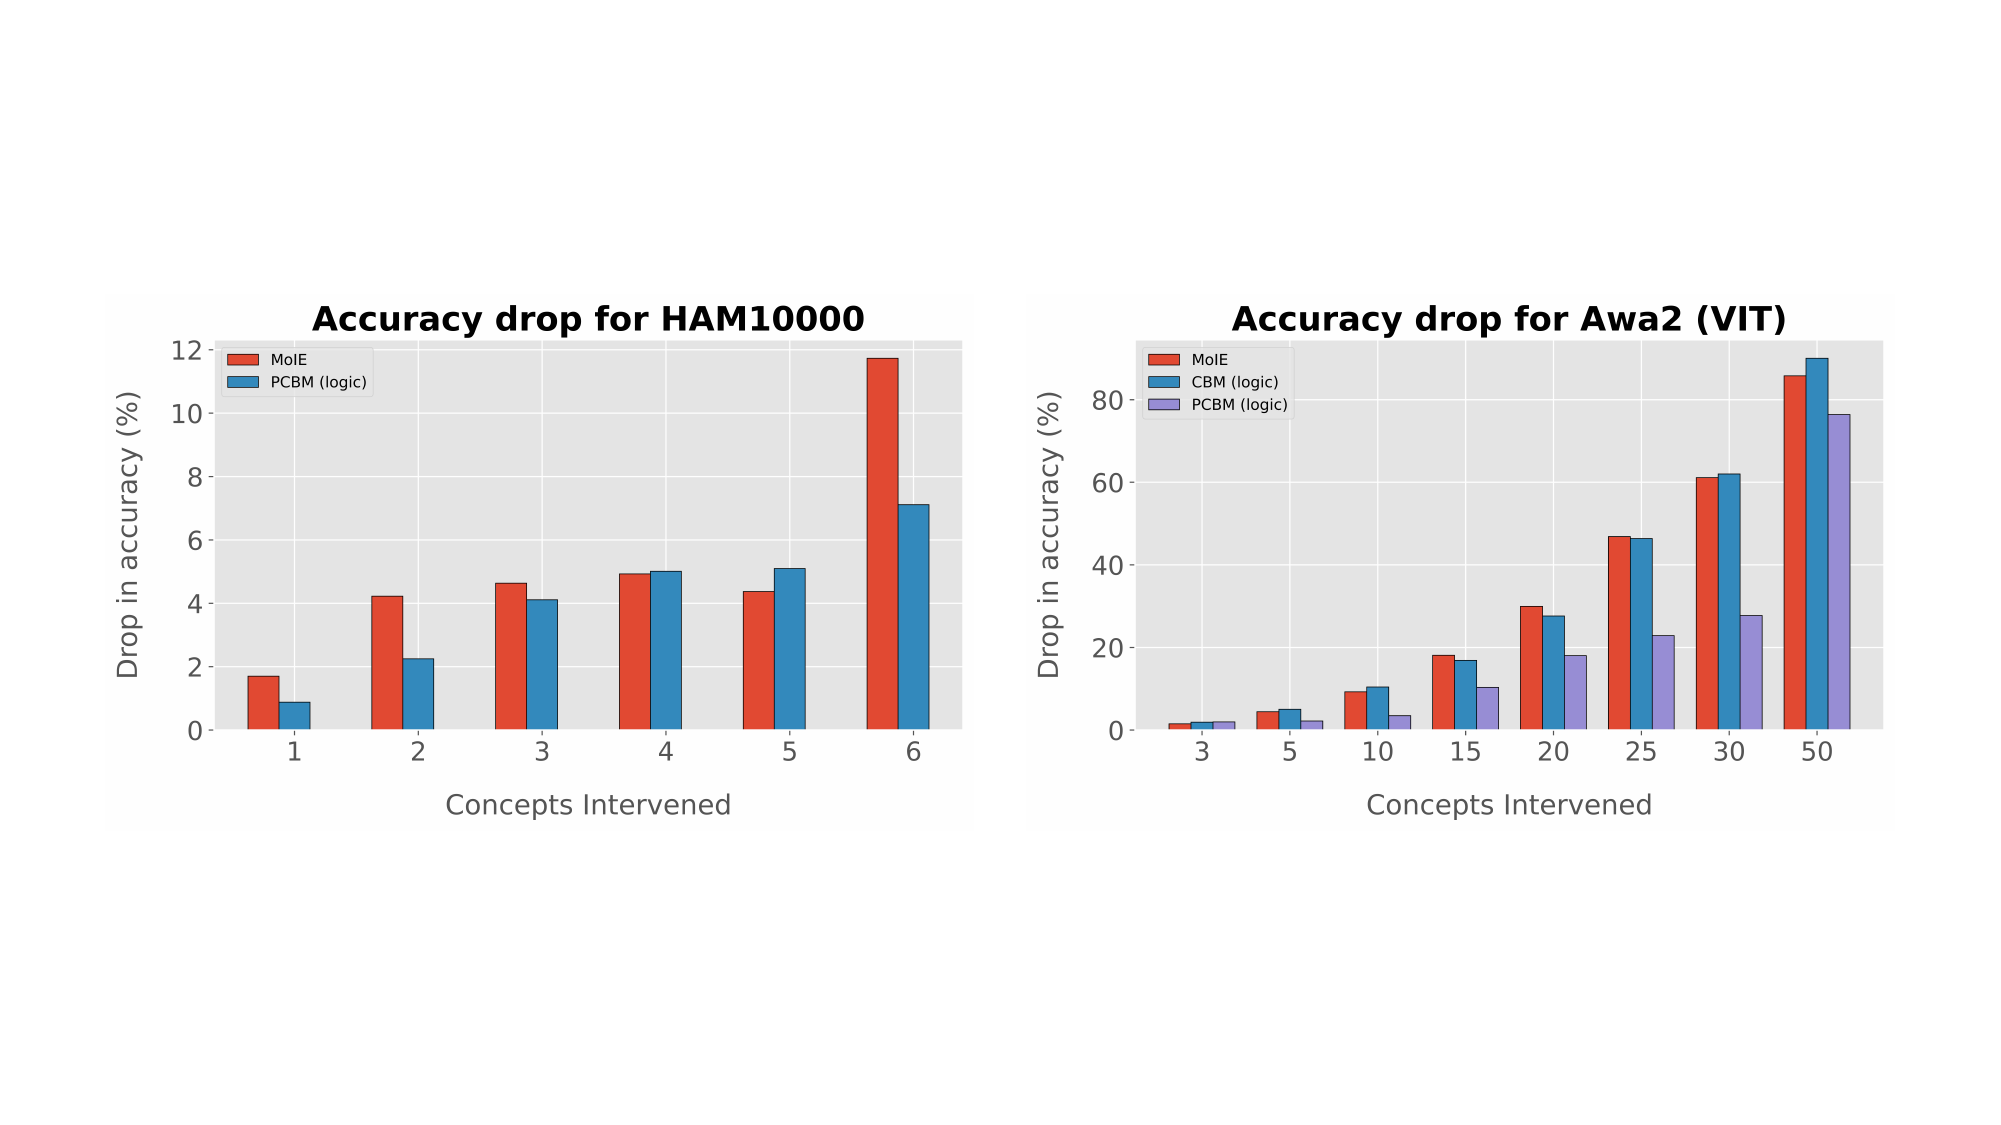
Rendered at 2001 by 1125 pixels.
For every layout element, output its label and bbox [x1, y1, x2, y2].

picture [1026, 294, 1895, 831]
picture [105, 294, 974, 831]
